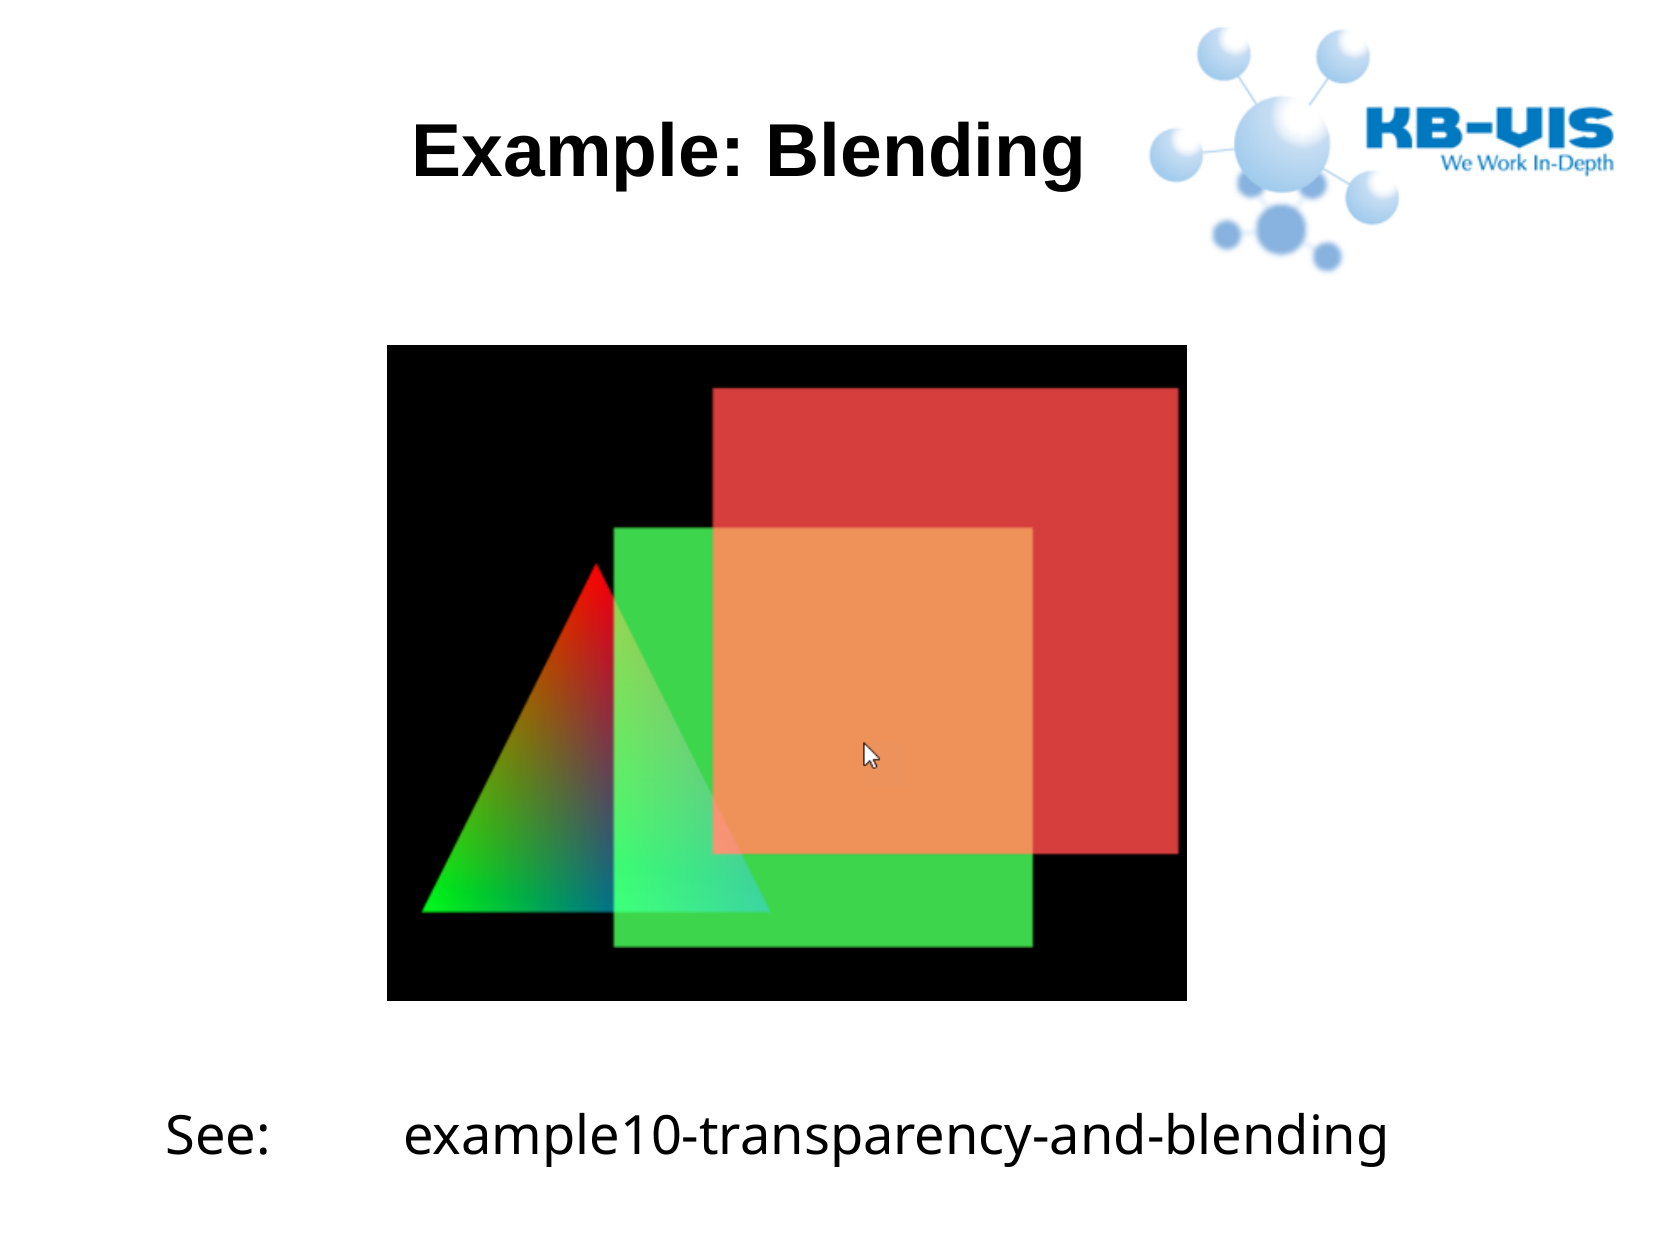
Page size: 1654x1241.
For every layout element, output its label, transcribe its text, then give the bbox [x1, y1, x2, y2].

text_box See: example10-transparency-and-blending [164, 1092, 1392, 1166]
picture [0, 0, 1654, 1241]
title Example: Blending [82, 45, 1417, 252]
